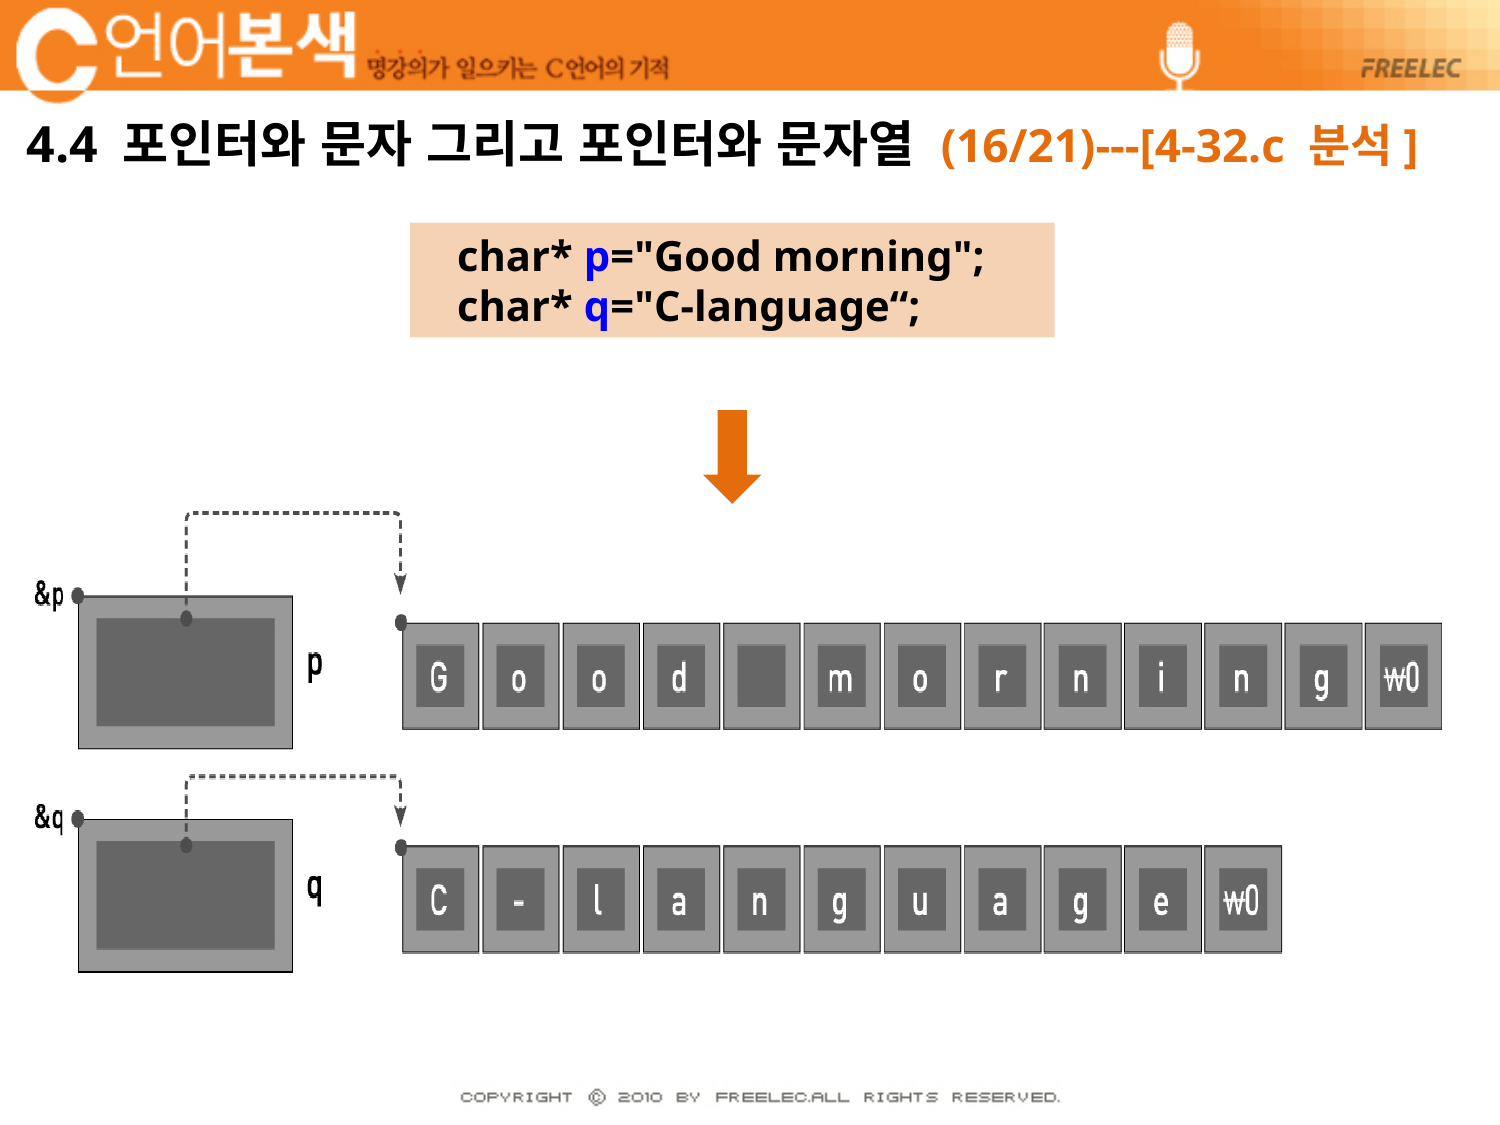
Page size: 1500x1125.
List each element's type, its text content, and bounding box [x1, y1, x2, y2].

title 4.4 포인터와 문자 그리고 포인터와 문자열 (16/21)---[4-32.c 분석] [11, 107, 1500, 178]
text_box char* p="Good morning"; char* q="C-language“; [410, 222, 1055, 338]
picture [0, 0, 1500, 1125]
text_box [701, 407, 764, 506]
